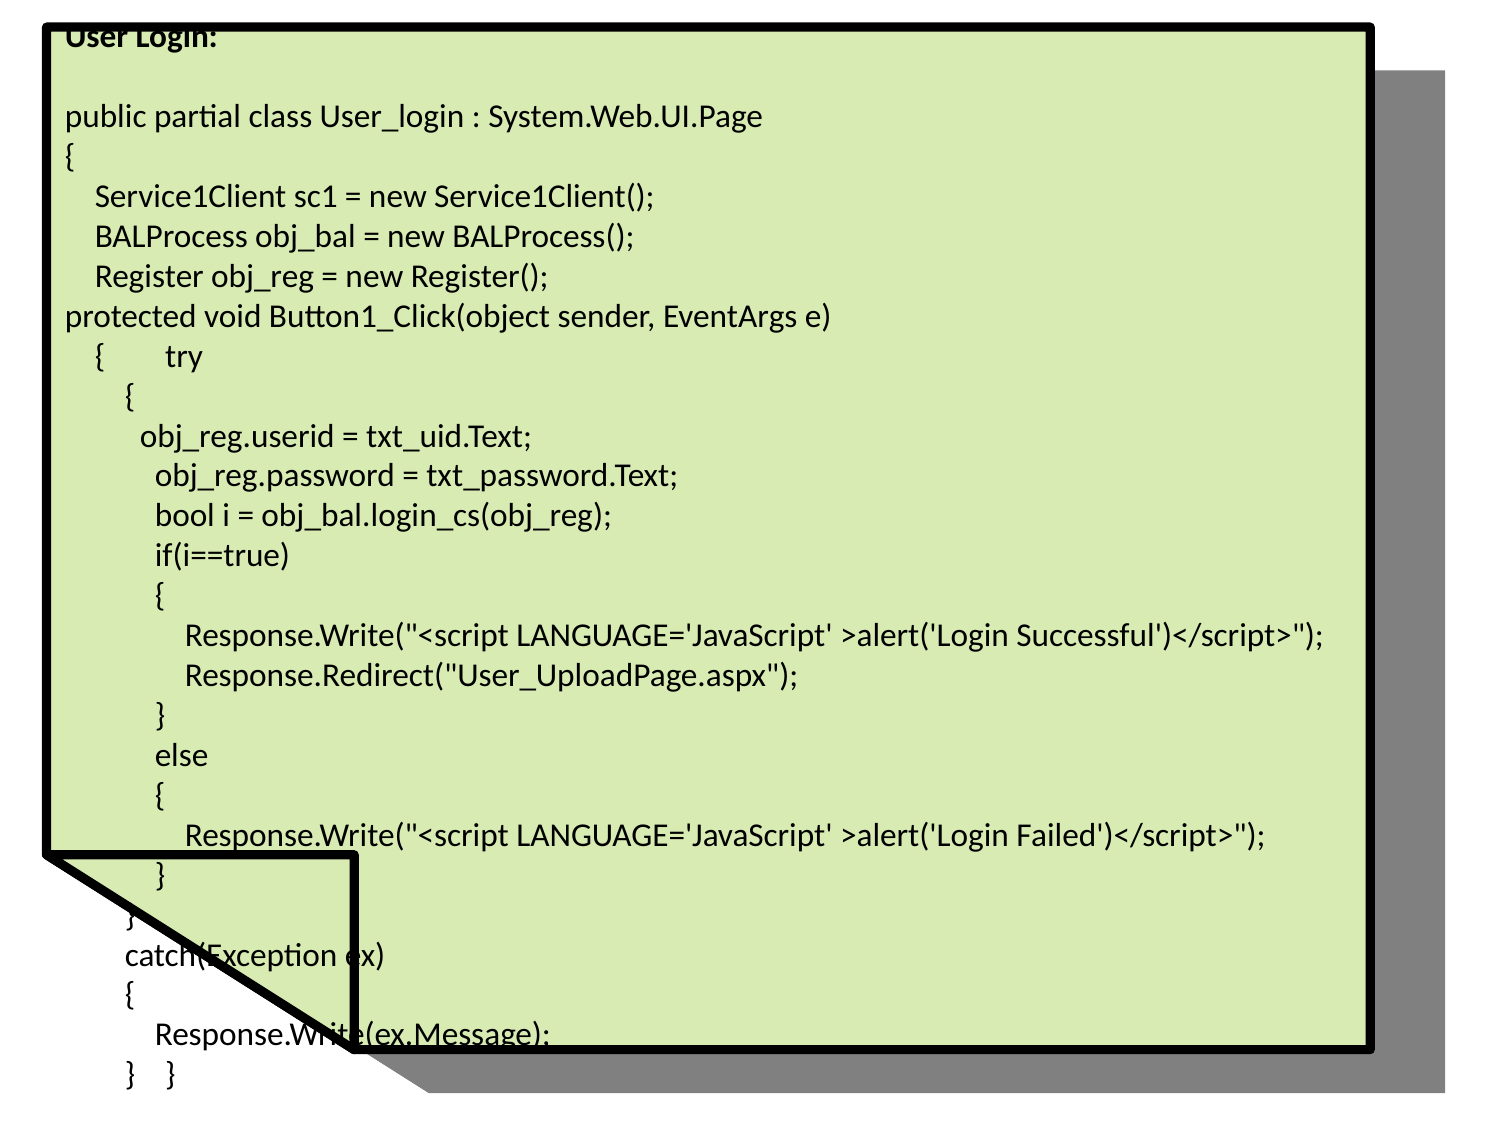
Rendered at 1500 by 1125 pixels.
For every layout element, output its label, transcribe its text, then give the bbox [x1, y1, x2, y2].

text_box User Login: public partial class User_login : System.Web.UI.Page { Service1Client sc1 = new Service1Client(); BALProcess obj_bal = new BALProcess(); Register obj_reg = new Register(); protected void Button1_Click(object sender, EventArgs e) { try { obj_reg.userid = txt_uid.Text; obj_reg.password = txt_password.Text; bool i = obj_bal.login_cs(obj_reg); if(i==true) { Response.Write("<script LANGUAGE='JavaScript' >alert('Login Successful')</script>"); Response.Redirect("User_UploadPage.aspx"); } else { Response.Write("<script LANGUAGE='JavaScript' >alert('Login Failed')</script>"); } } catch(Exception ex) { Response.Write(ex.Message); } } [50, 7, 1363, 1100]
